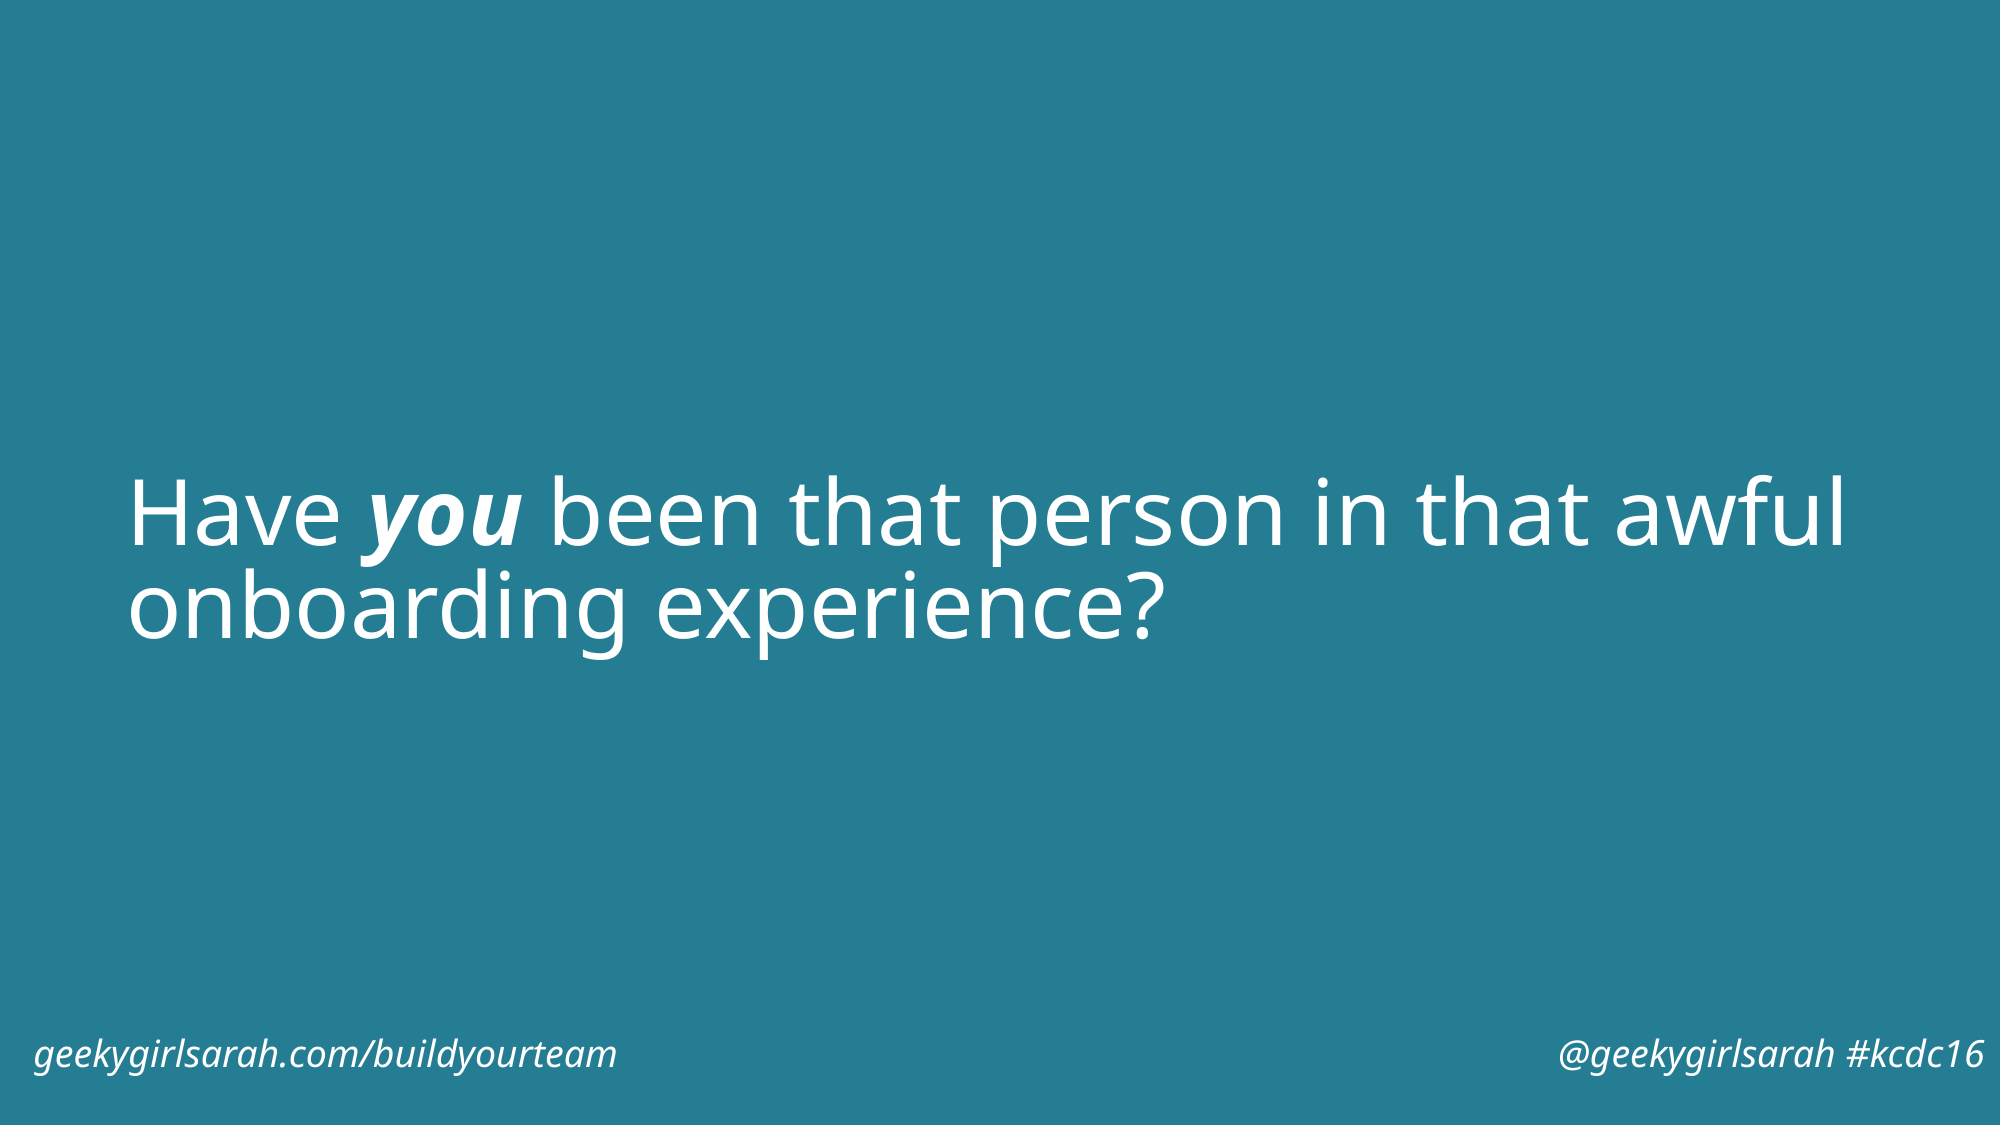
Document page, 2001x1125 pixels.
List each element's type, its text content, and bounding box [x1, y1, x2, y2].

list Have you been that person in that awful onboarding experience? [111, 179, 1876, 948]
